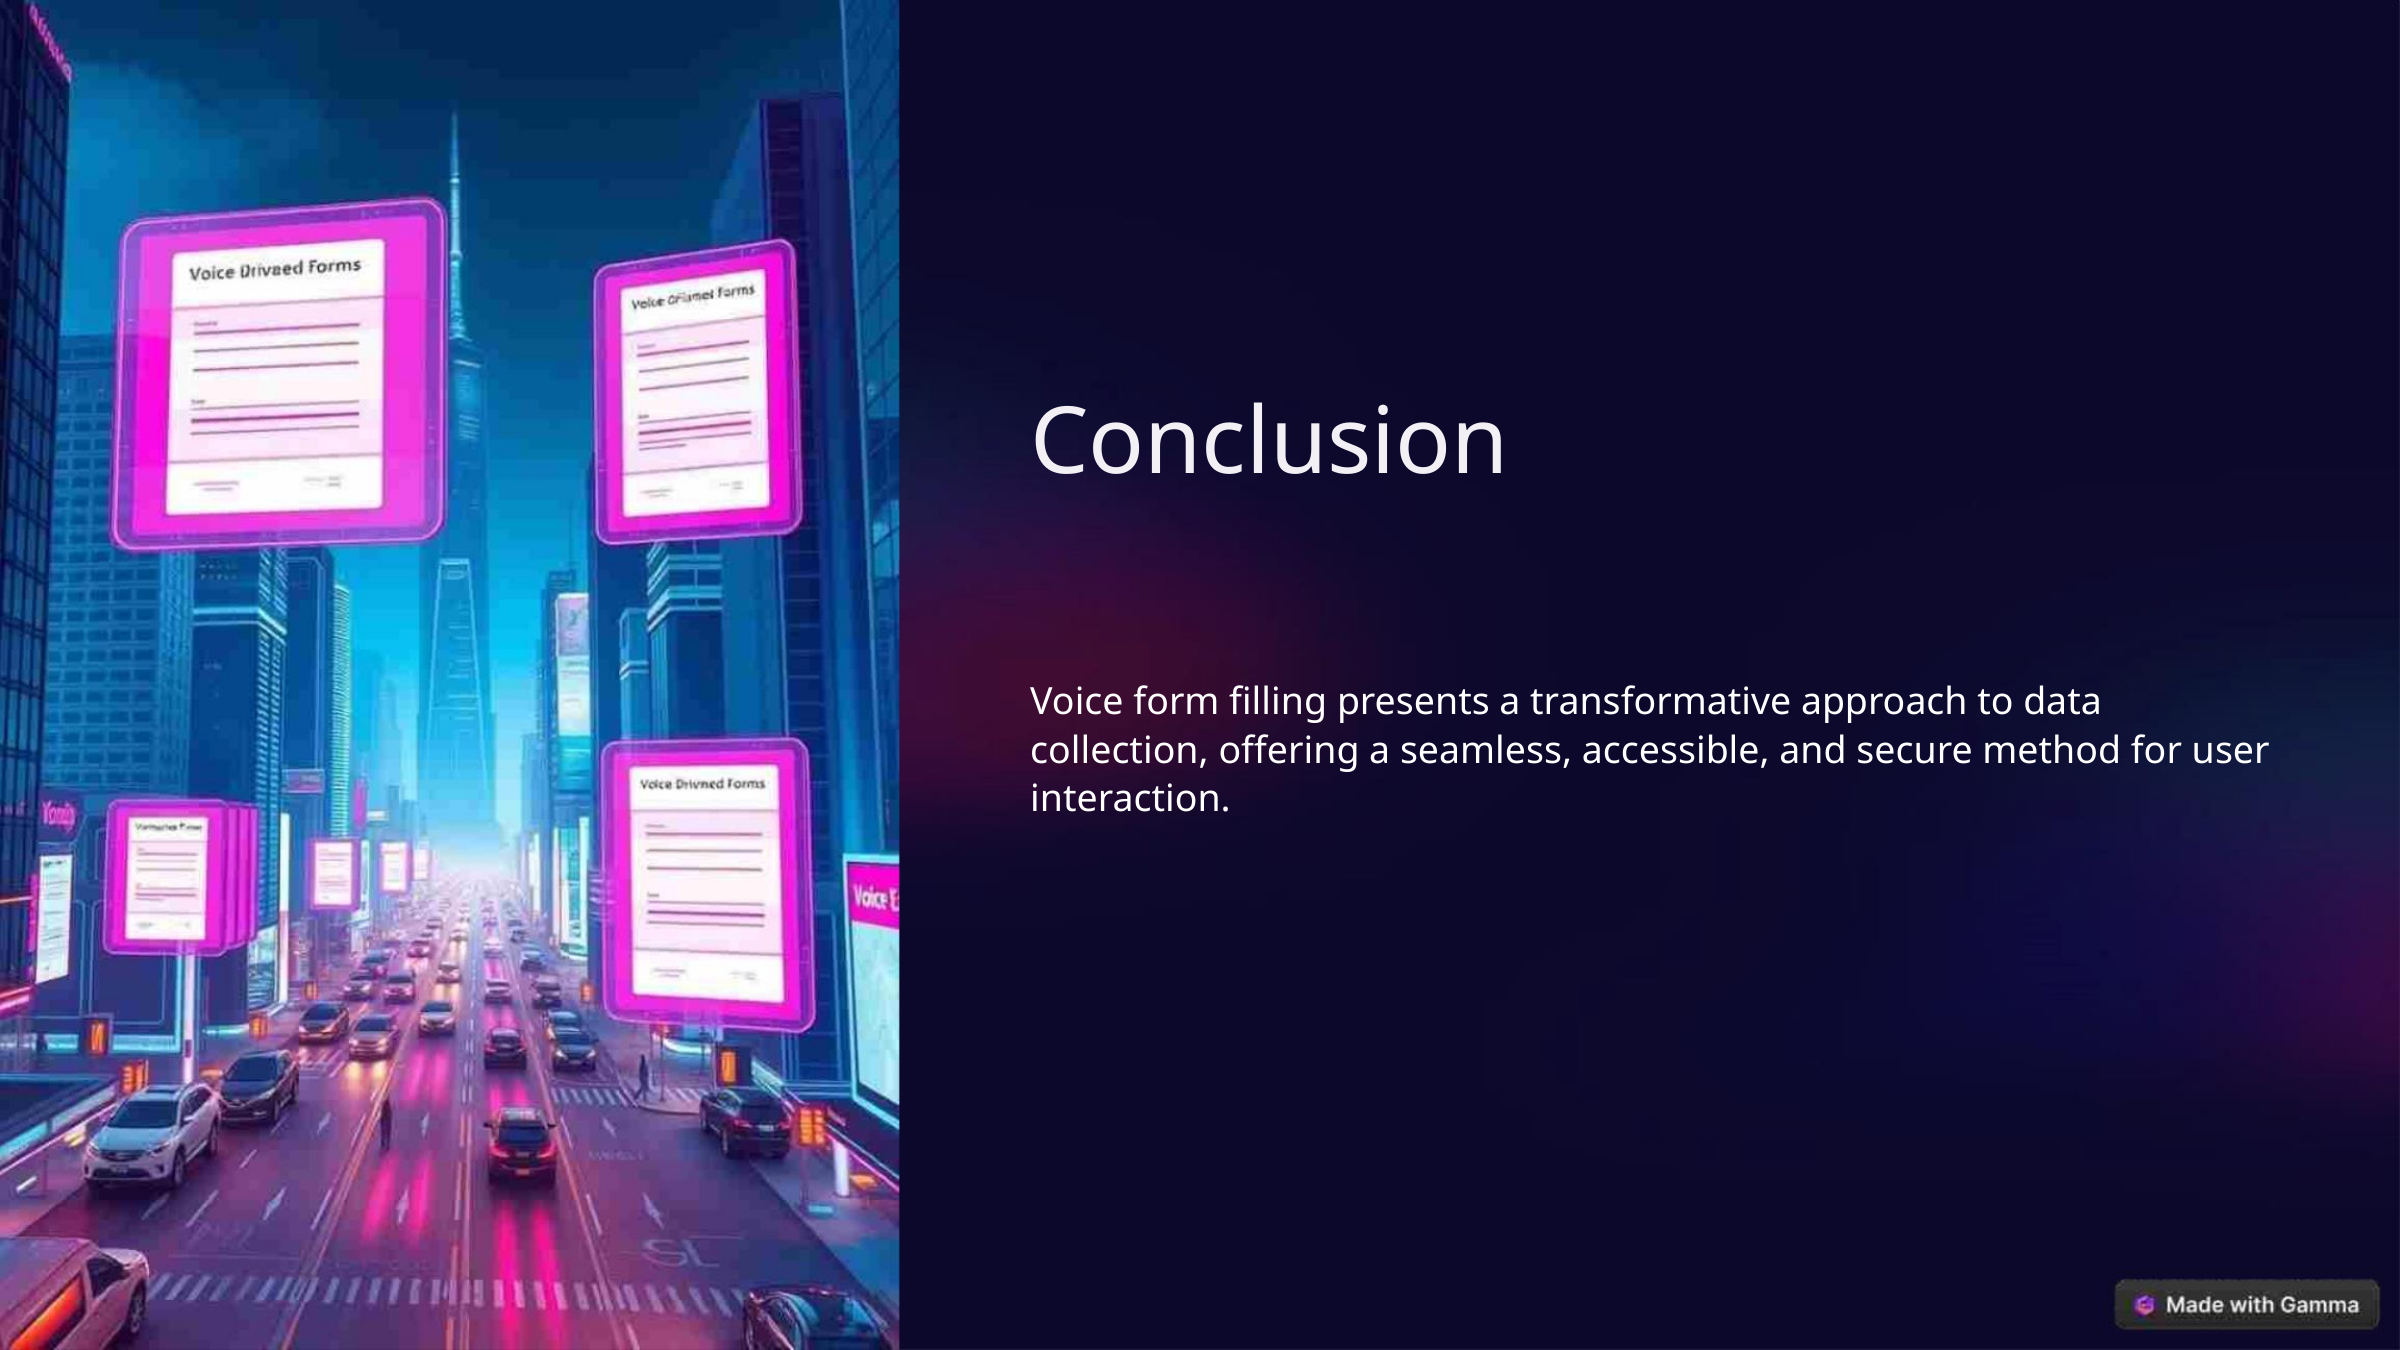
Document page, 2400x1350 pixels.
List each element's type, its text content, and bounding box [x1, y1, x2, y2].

text_box Voice form filling presents a transformative approach to data collection, offering a seamless, accessible, and secure method for user interaction. [1030, 674, 2284, 867]
text_box [0, 0, 2400, 1350]
text_box Conclusion [1030, 392, 2303, 493]
